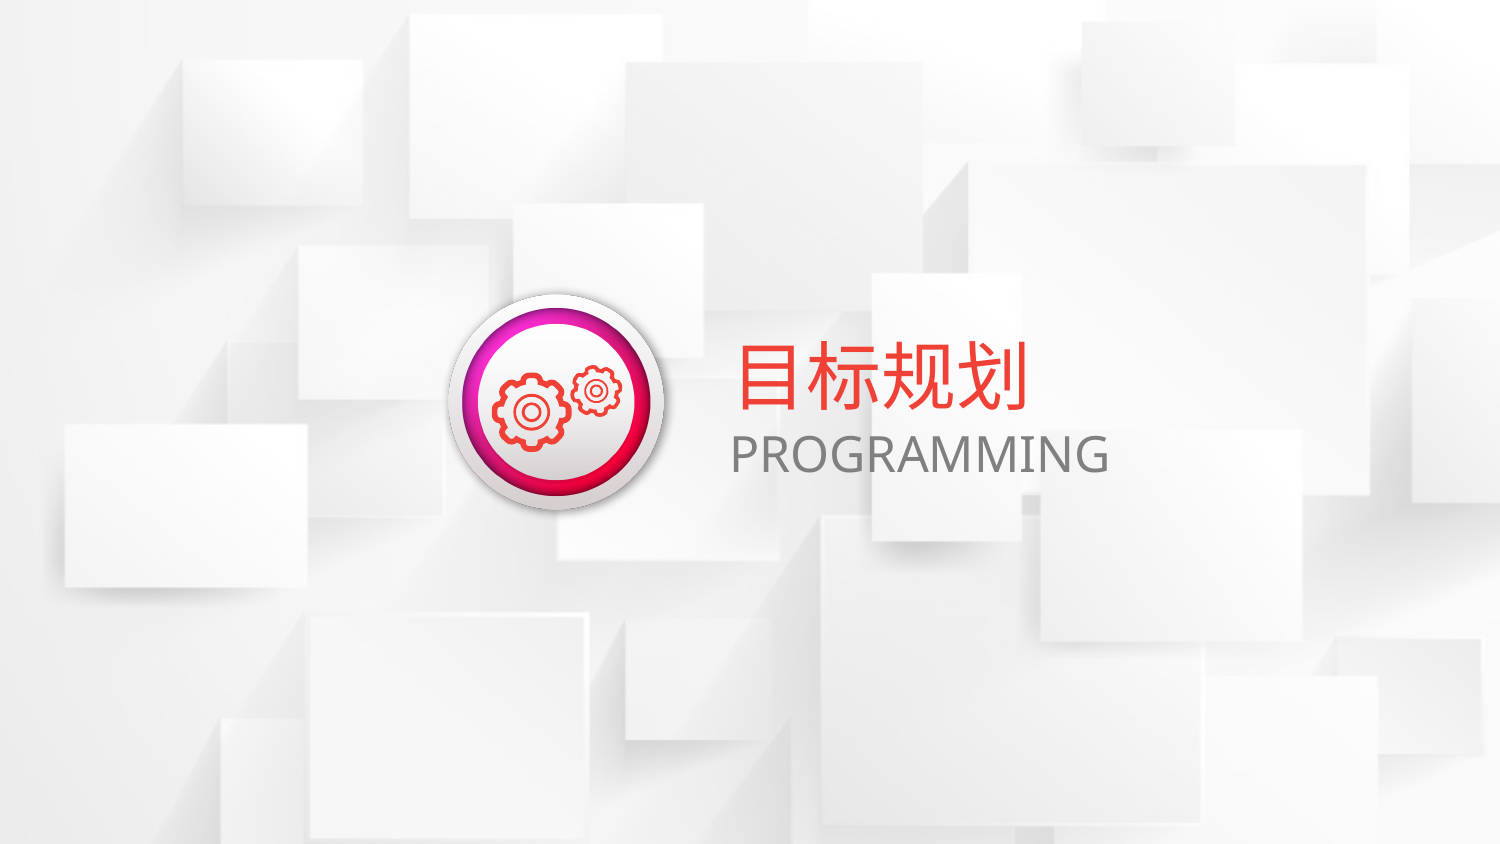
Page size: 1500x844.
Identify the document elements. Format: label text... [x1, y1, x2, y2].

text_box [442, 286, 673, 517]
text_box 目标规划 [716, 322, 1046, 415]
text_box PROGRAMMING [714, 415, 1188, 491]
